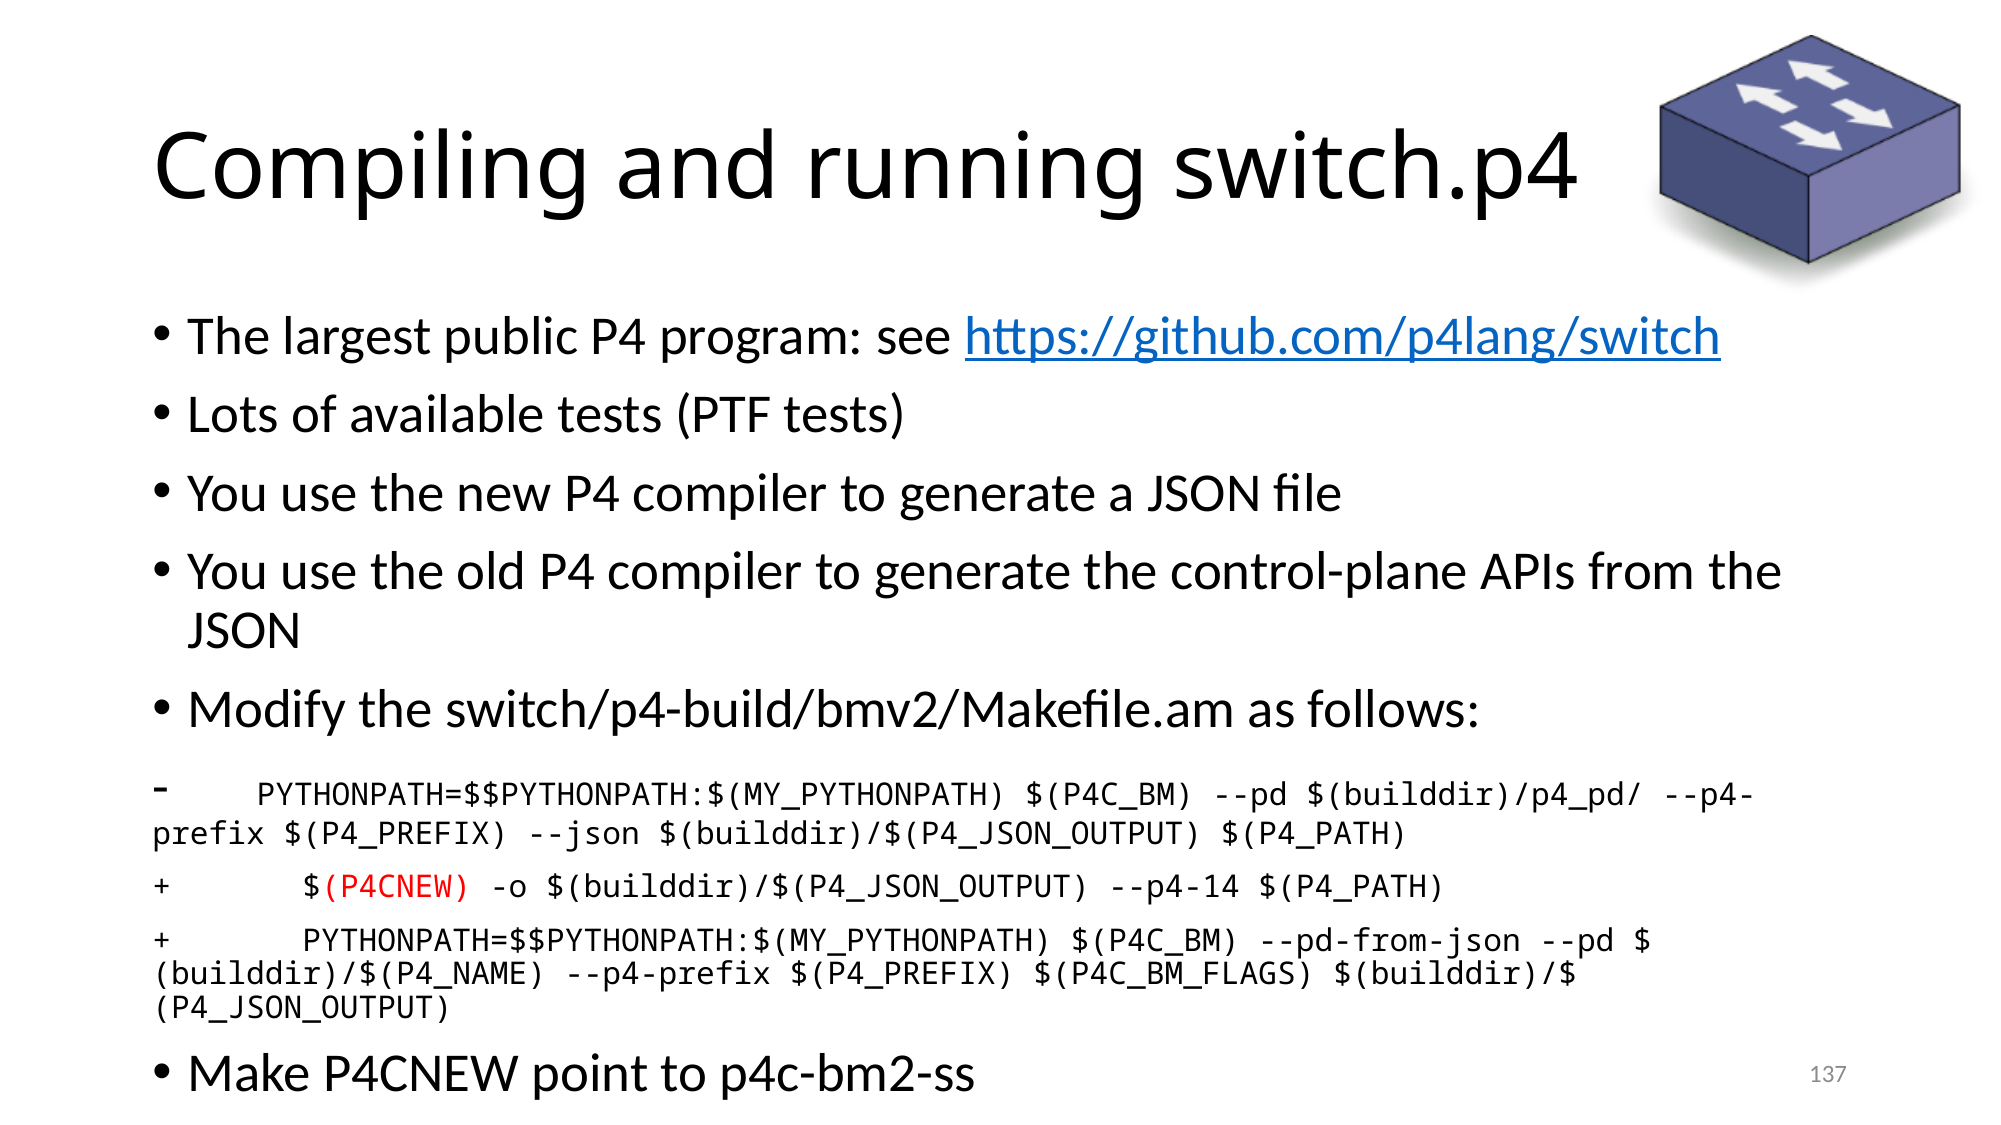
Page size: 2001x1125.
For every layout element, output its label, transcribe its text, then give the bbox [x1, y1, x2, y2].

title Compiling and running switch.p4 [137, 59, 1635, 278]
slide_number 137 [1412, 1042, 1863, 1103]
list The largest public P4 program: see https://github.com/p4lang/switch Lots of available tests (PTF tests) You use the new P4 compiler to generate a JSON file You use the old P4 compiler to generate the control-plane APIs from the JSON Modify the switch/p4-build/bmv2/Makefile.am as follows: - PYTHONPATH=$$PYTHONPATH:$(MY_PYTHONPATH) $(P4C_BM) --pd $(builddir)/p4_pd/ --p4-prefix $(P4_PREFIX) --json $(builddir)/$(P4_JSON_OUTPUT) $(P4_PATH) + $(P4CNEW) -o $(builddir)/$(P4_JSON_OUTPUT) --p4-14 $(P4_PATH) + PYTHONPATH=$$PYTHONPATH:$(MY_PYTHONPATH) $(P4C_BM) --pd-from-json --pd $(builddir)/$(P4_NAME) --p4-prefix $(P4_PREFIX) $(P4C_BM_FLAGS) $(builddir)/$(P4_JSON_OUTPUT) Make P4CNEW point to p4c-bm2-ss [137, 299, 1863, 1114]
picture [1635, 35, 1989, 302]
